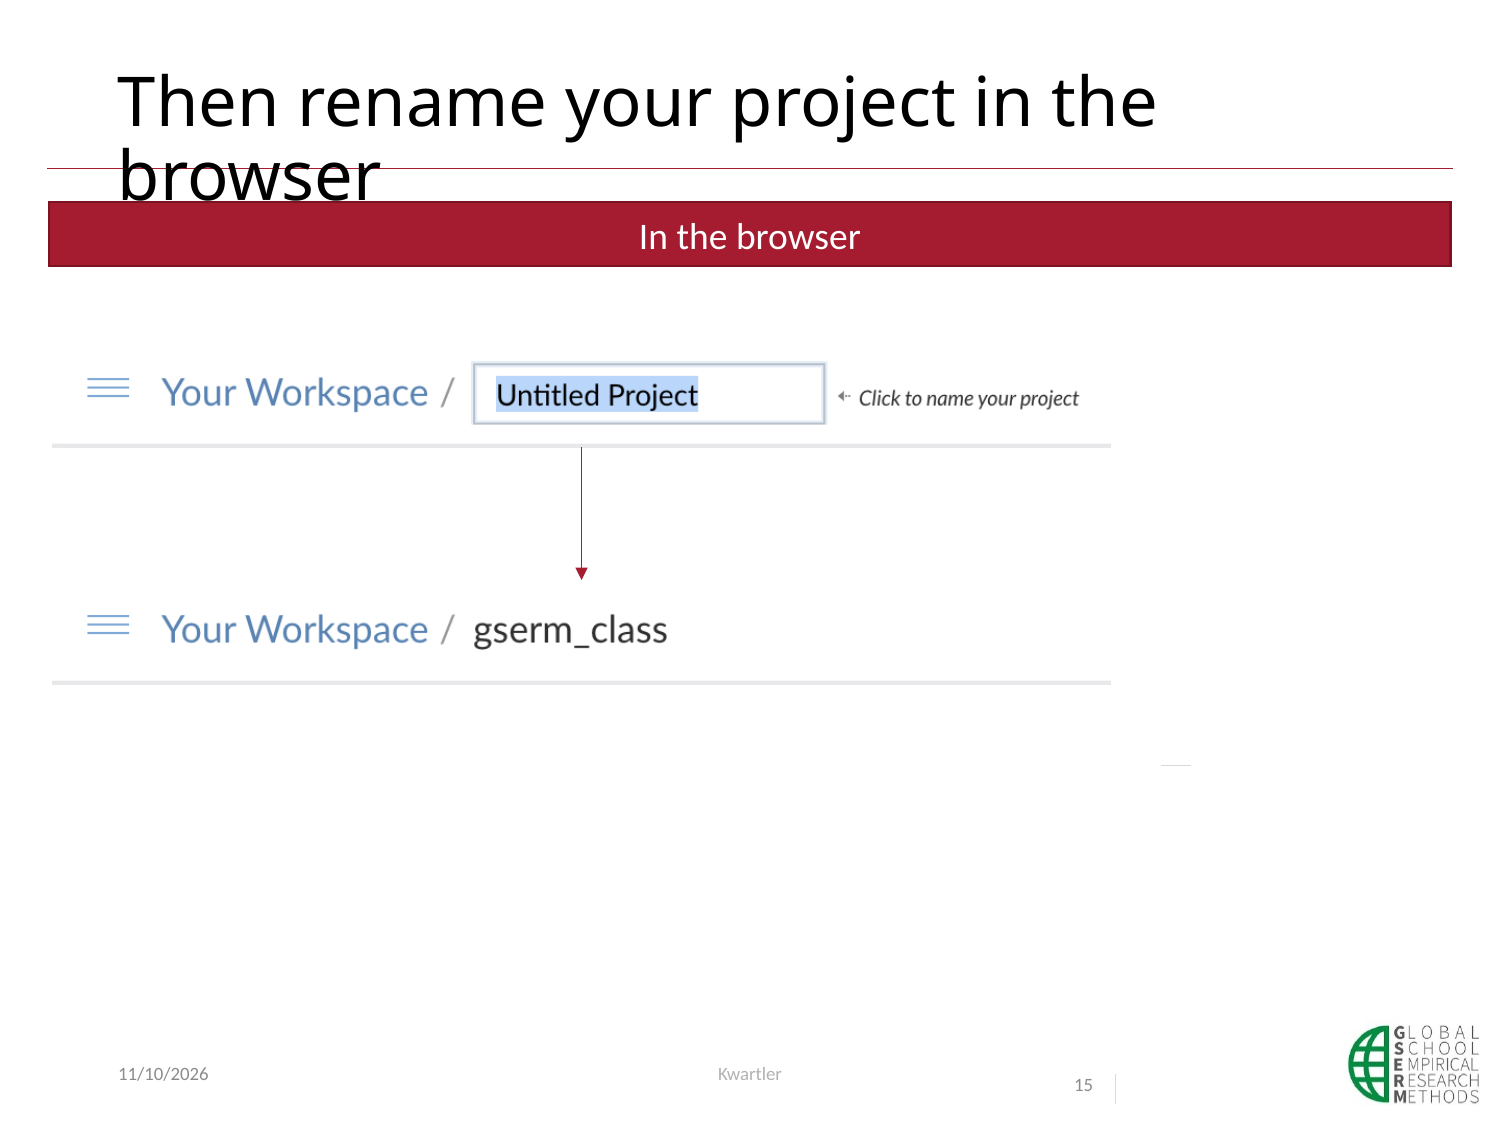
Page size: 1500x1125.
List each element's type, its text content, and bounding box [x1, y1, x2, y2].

slide_number 15 [1059, 1042, 1200, 1103]
picture [52, 342, 1111, 448]
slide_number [103, 1042, 441, 1103]
footer Kwartler [496, 1042, 1004, 1103]
picture [1342, 1017, 1500, 1106]
title Then rename your project in the browser [103, 59, 1397, 157]
text_box In the browser [48, 201, 1452, 267]
picture [52, 579, 1111, 685]
